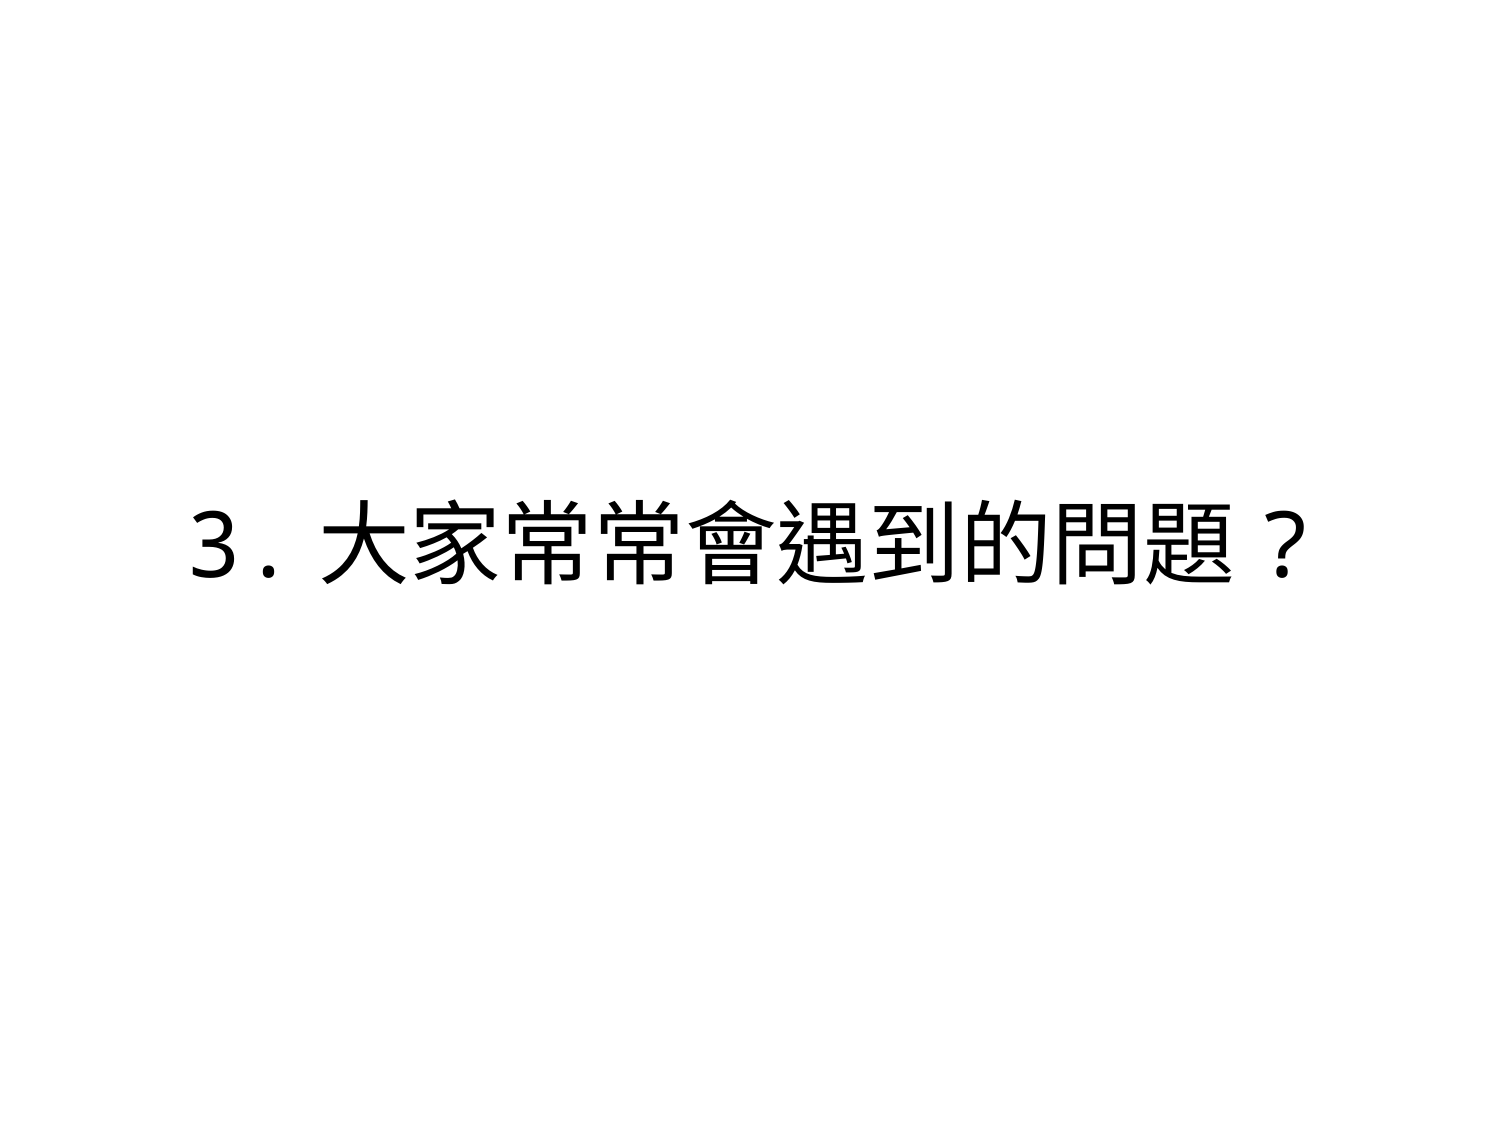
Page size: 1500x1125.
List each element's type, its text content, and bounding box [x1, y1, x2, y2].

title 3.大家常常會遇到的問題? [112, 420, 1388, 662]
